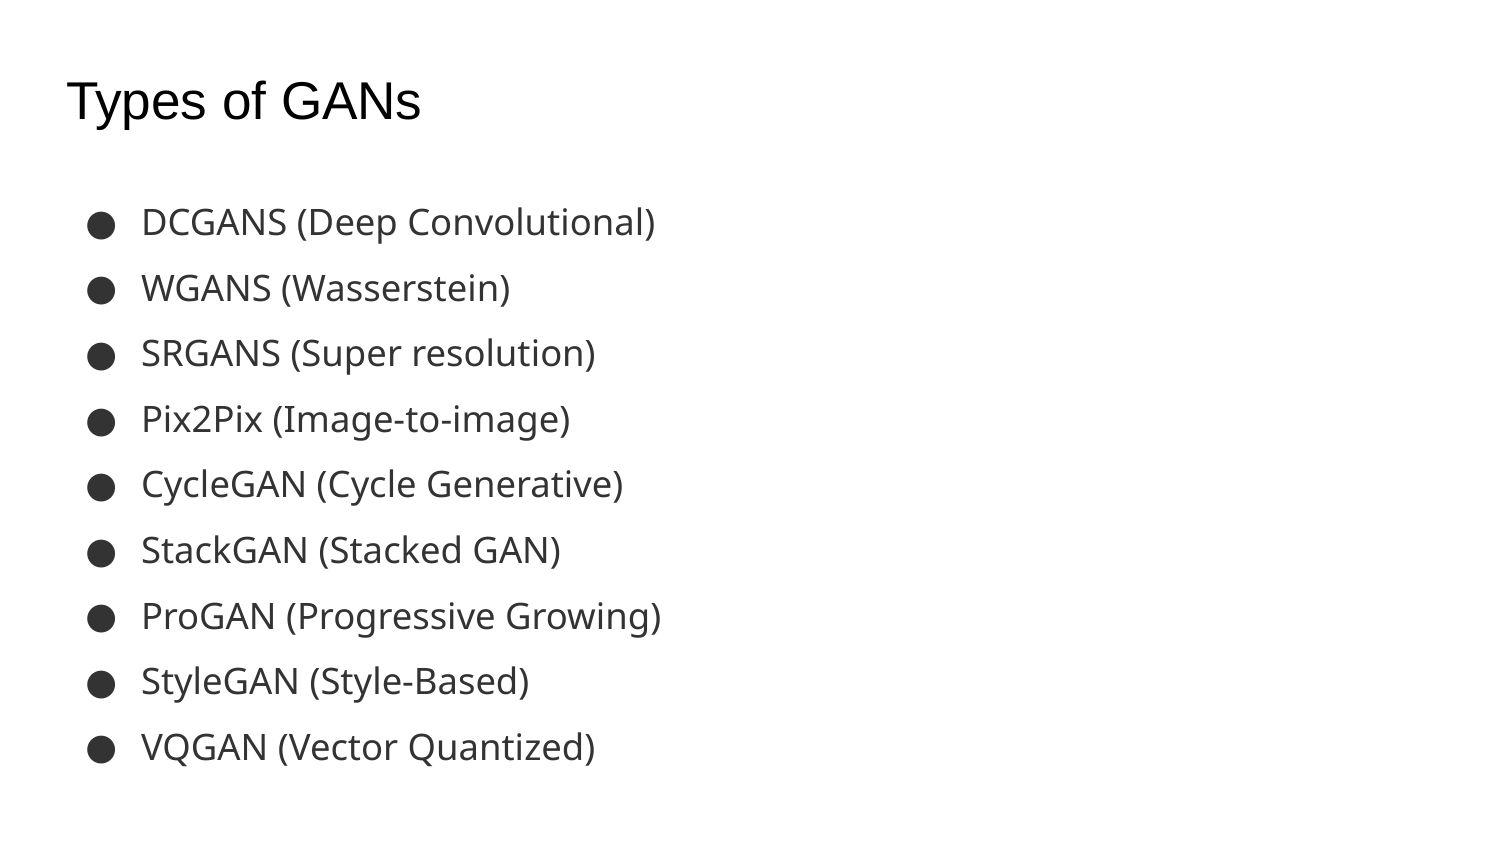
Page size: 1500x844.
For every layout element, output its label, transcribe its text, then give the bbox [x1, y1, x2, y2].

title Types of GANs [51, 51, 1449, 146]
list DCGANS (Deep Convolutional) WGANS (Wasserstein) SRGANS (Super resolution) Pix2Pix (Image-to-image) CycleGAN (Cycle Generative) StackGAN (Stacked GAN) ProGAN (Progressive Growing) StyleGAN (Style-Based) VQGAN (Vector Quantized) [51, 162, 1449, 818]
